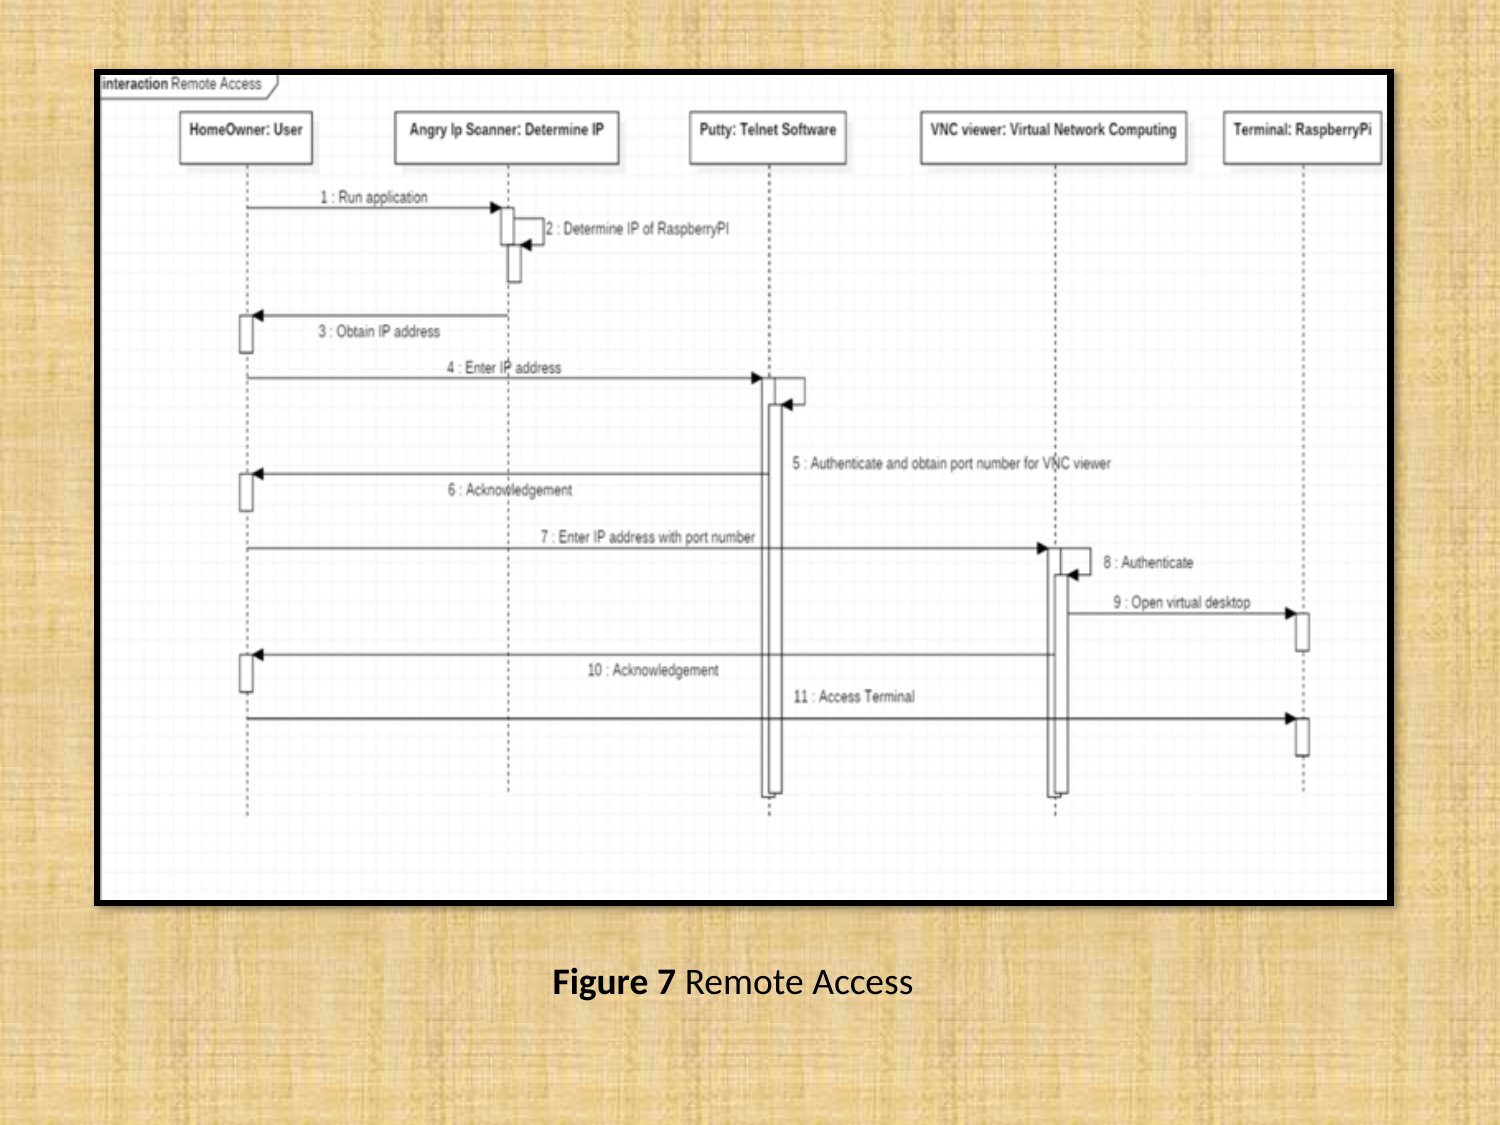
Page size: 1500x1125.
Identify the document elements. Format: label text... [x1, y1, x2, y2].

picture [0, 0, 1500, 1125]
text_box Figure 7 Remote Access [412, 949, 1063, 1010]
